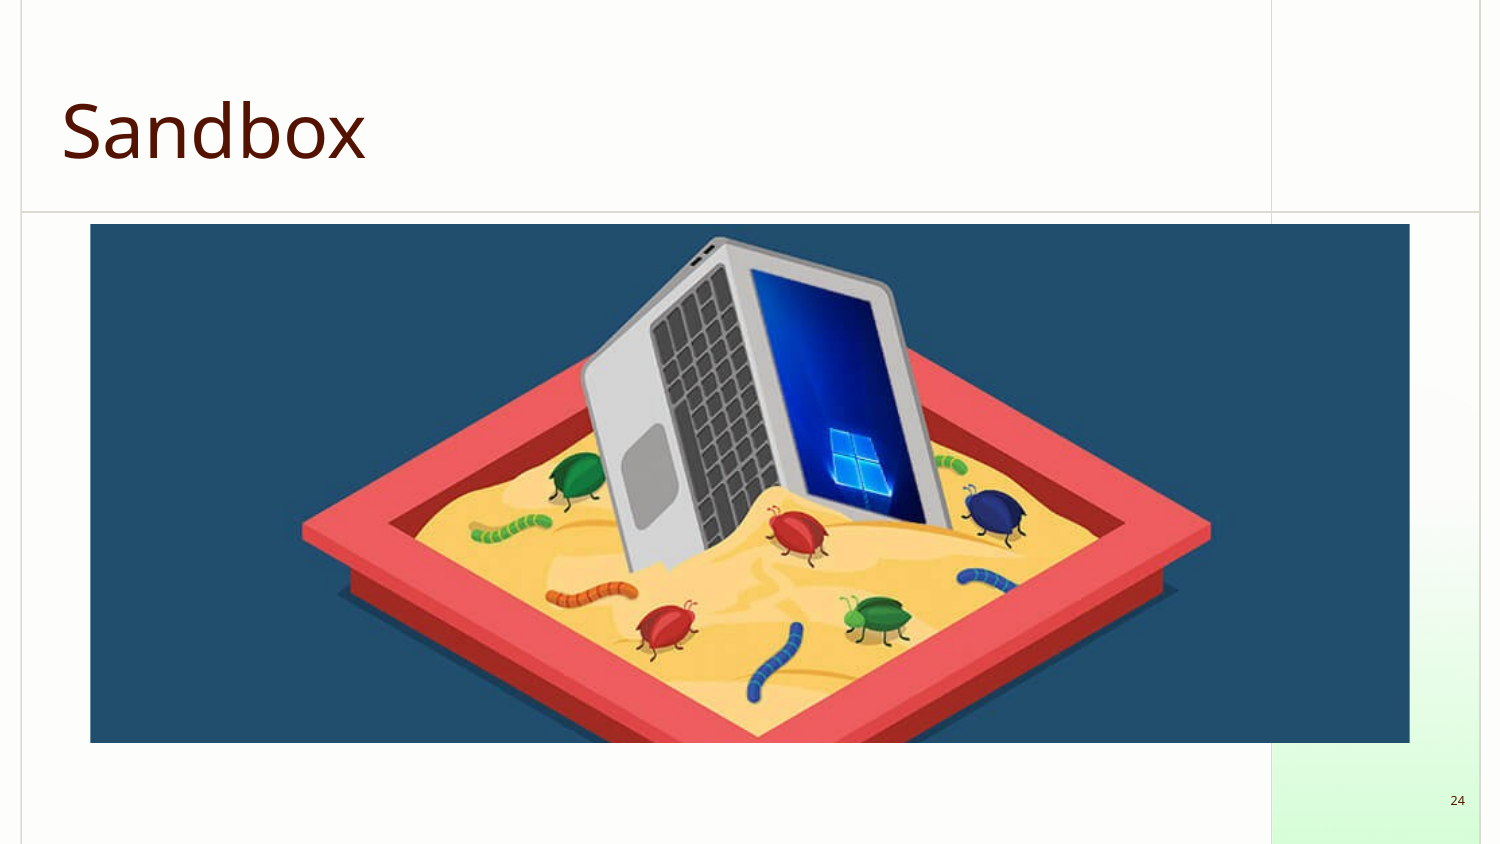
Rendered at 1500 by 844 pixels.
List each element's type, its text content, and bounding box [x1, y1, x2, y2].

slide_number ‹#› [1390, 778, 1481, 843]
title Sandbox [46, 0, 1500, 188]
picture [90, 223, 1479, 844]
